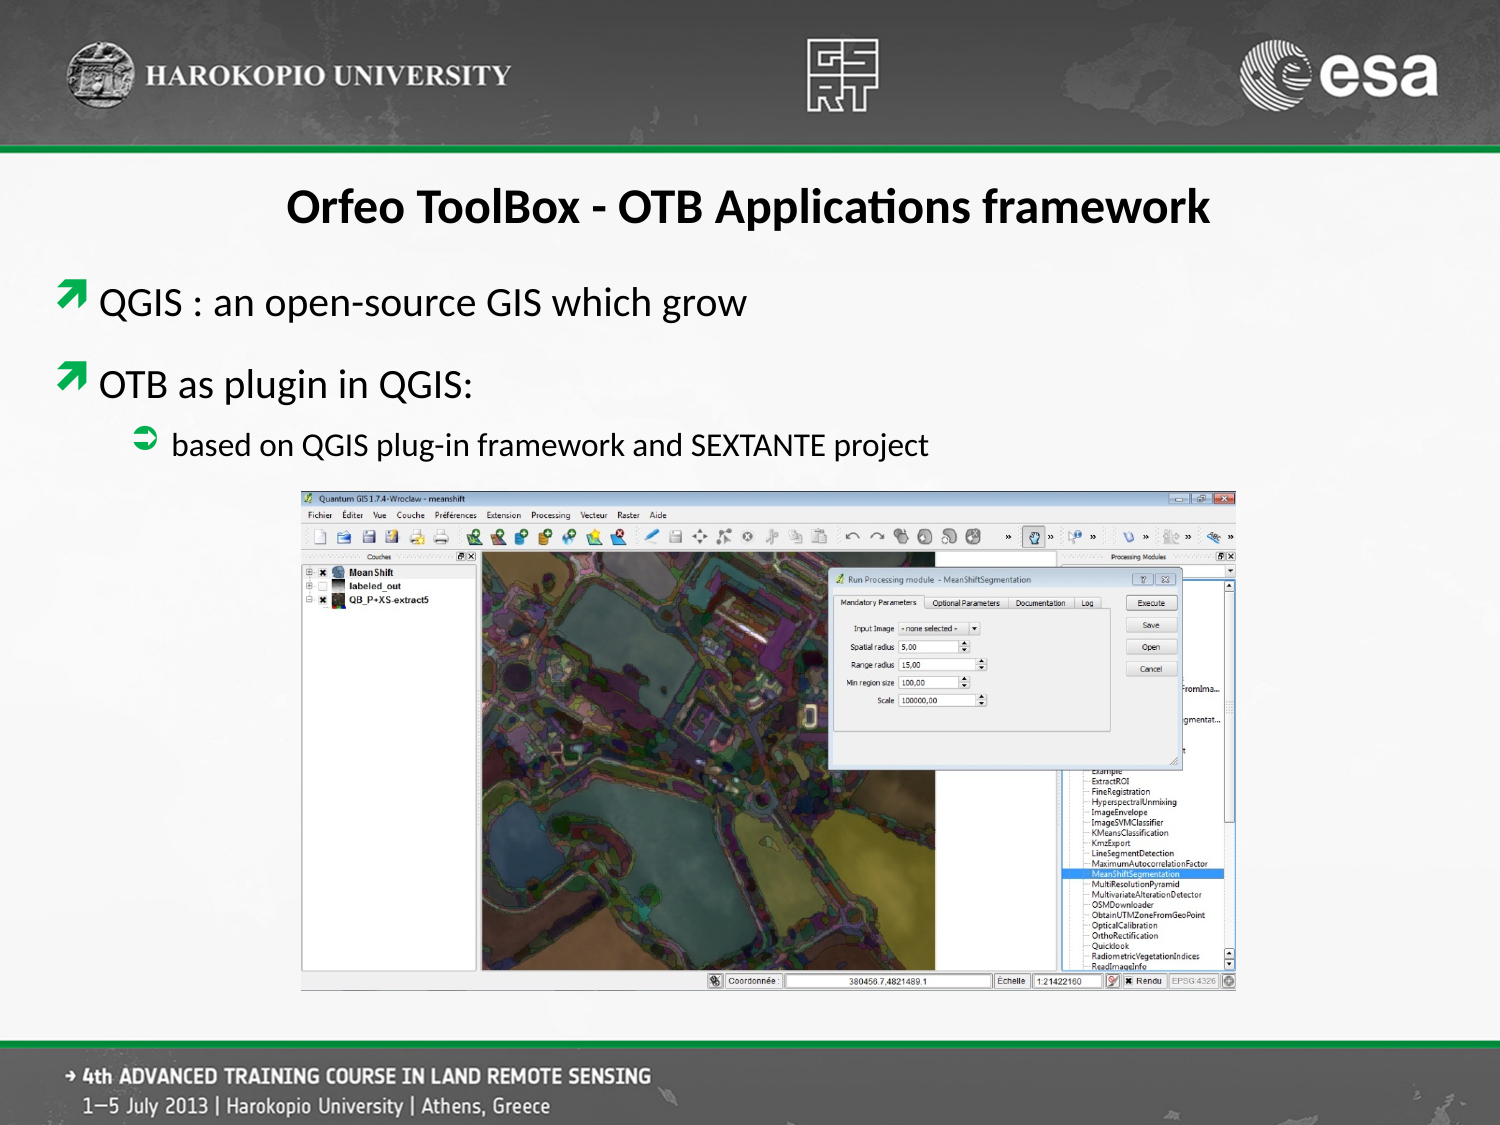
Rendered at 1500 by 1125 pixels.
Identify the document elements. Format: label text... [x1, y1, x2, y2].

picture [0, 0, 1500, 1125]
list QGIS : an open-source GIS which grow OTB as plugin in QGIS: based on QGIS plug-in framework and SEXTANTE project [38, 267, 1459, 1024]
title Orfeo ToolBox - OTB Applications framework [39, 162, 1459, 246]
